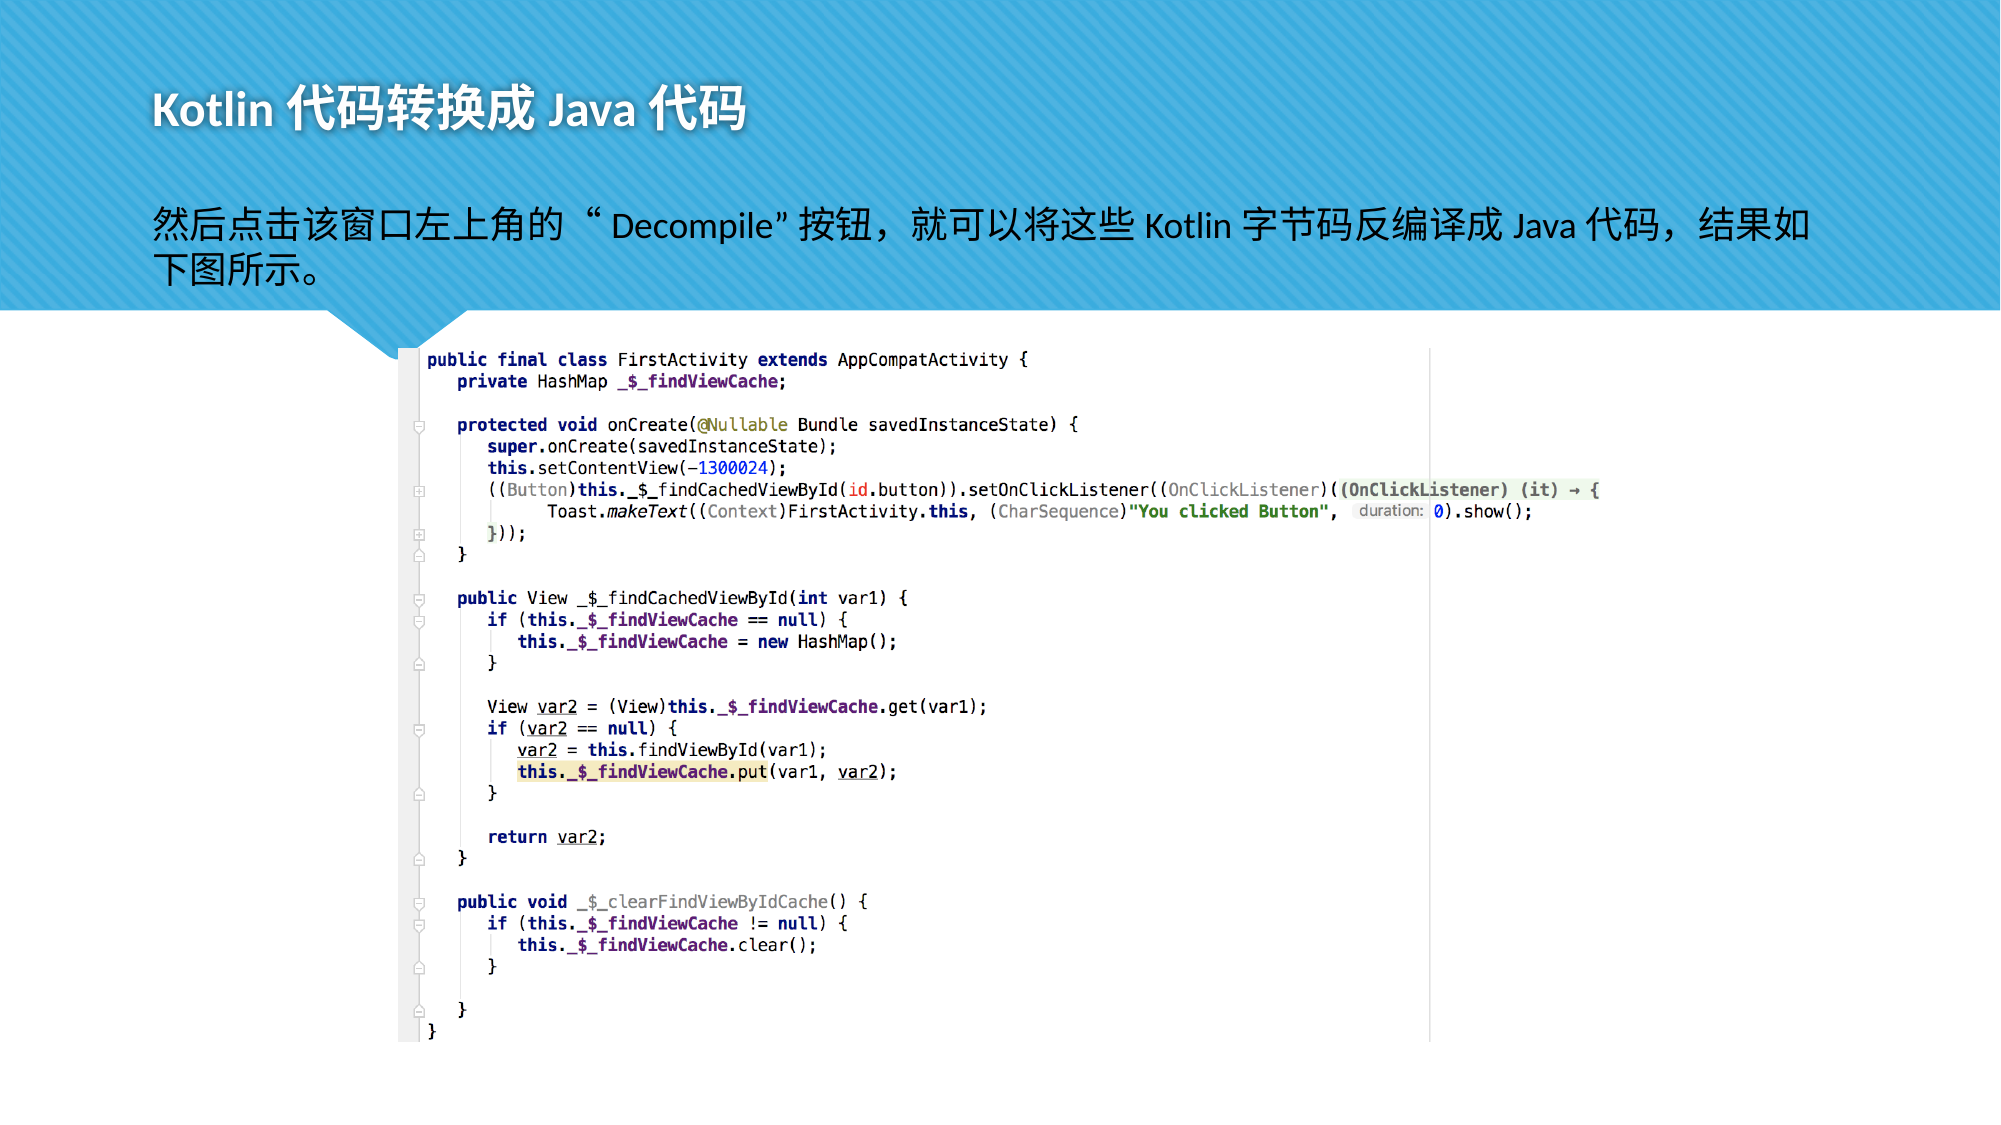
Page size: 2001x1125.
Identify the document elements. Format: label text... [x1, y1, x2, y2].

text_box 然后点击该窗口左上角的“Decompile”按钮，就可以将这些Kotlin字节码反编译成Java代码，结果如下图所示。 [137, 193, 1863, 299]
picture [397, 348, 1603, 1042]
title Kotlin代码转换成Java代码 [137, 59, 1863, 144]
